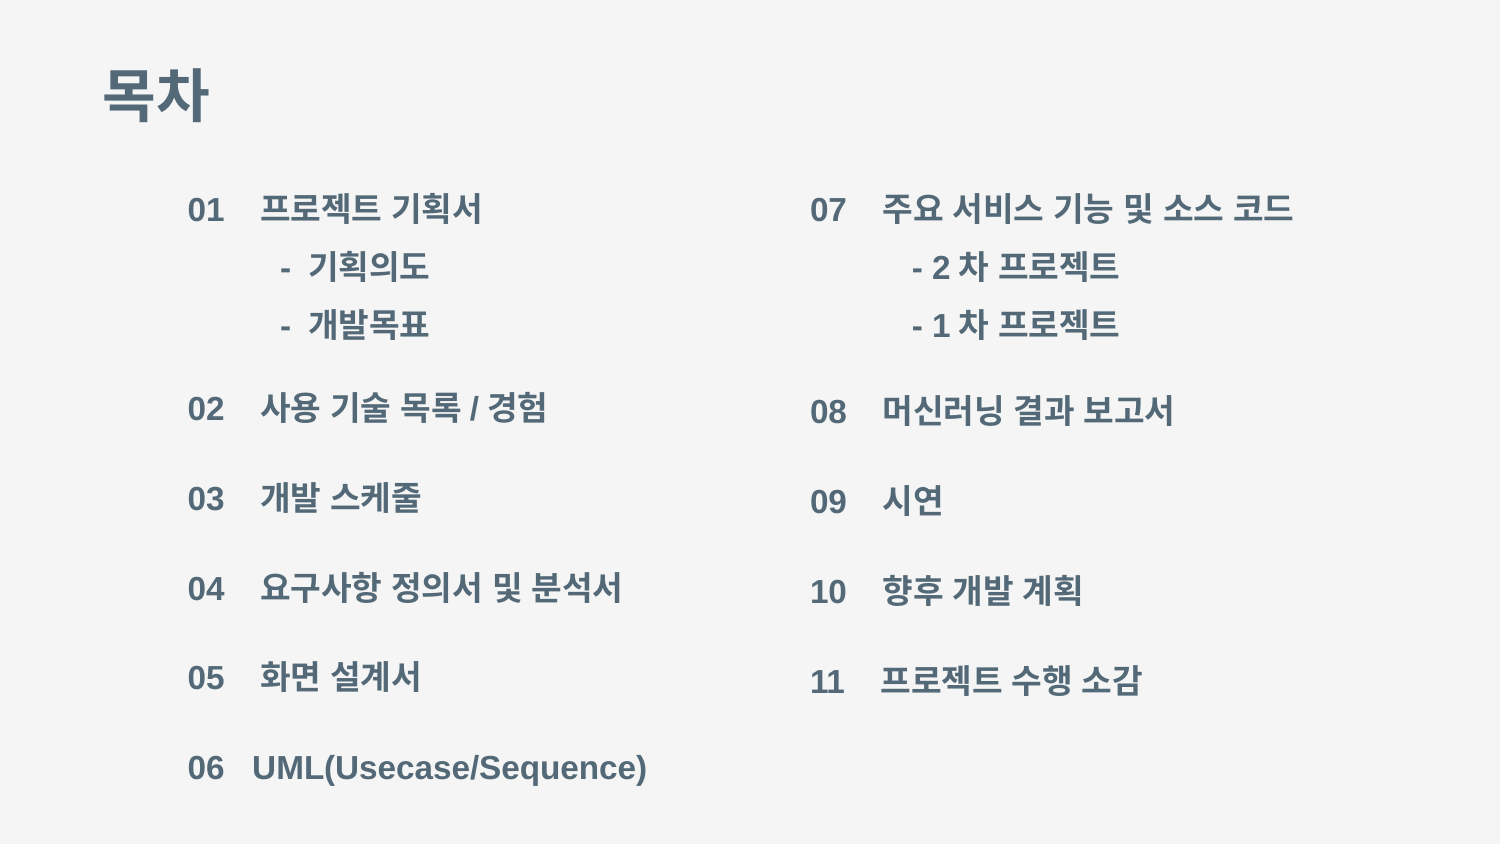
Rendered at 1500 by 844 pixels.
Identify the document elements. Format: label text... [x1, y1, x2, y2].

text_box 01 프로젝트 기획서 - 기획의도 - 개발목표 [187, 170, 618, 229]
text_box 03 개발 스케줄 [187, 458, 618, 517]
text_box 07 주요 서비스 기능 및 소스 코드 - 2차 프로젝트 - 1차 프로젝트 [810, 170, 1241, 229]
text_box 11 프로젝트 수행 소감 [810, 642, 1241, 701]
text_box 05 화면 설계서 [187, 638, 618, 697]
text_box 10 향후 개발 계획 [810, 552, 1241, 611]
text_box 목차 [102, 57, 684, 130]
text_box 06 UML(Usecase/Sequence) [187, 728, 618, 787]
text_box 09 시연 [810, 462, 1241, 521]
text_box 08 머신러닝 결과 보고서 [810, 372, 1241, 431]
text_box 04 요구사항 정의서 및 분석서 [187, 548, 618, 607]
text_box 02 사용 기술 목록/경험 [187, 368, 618, 427]
